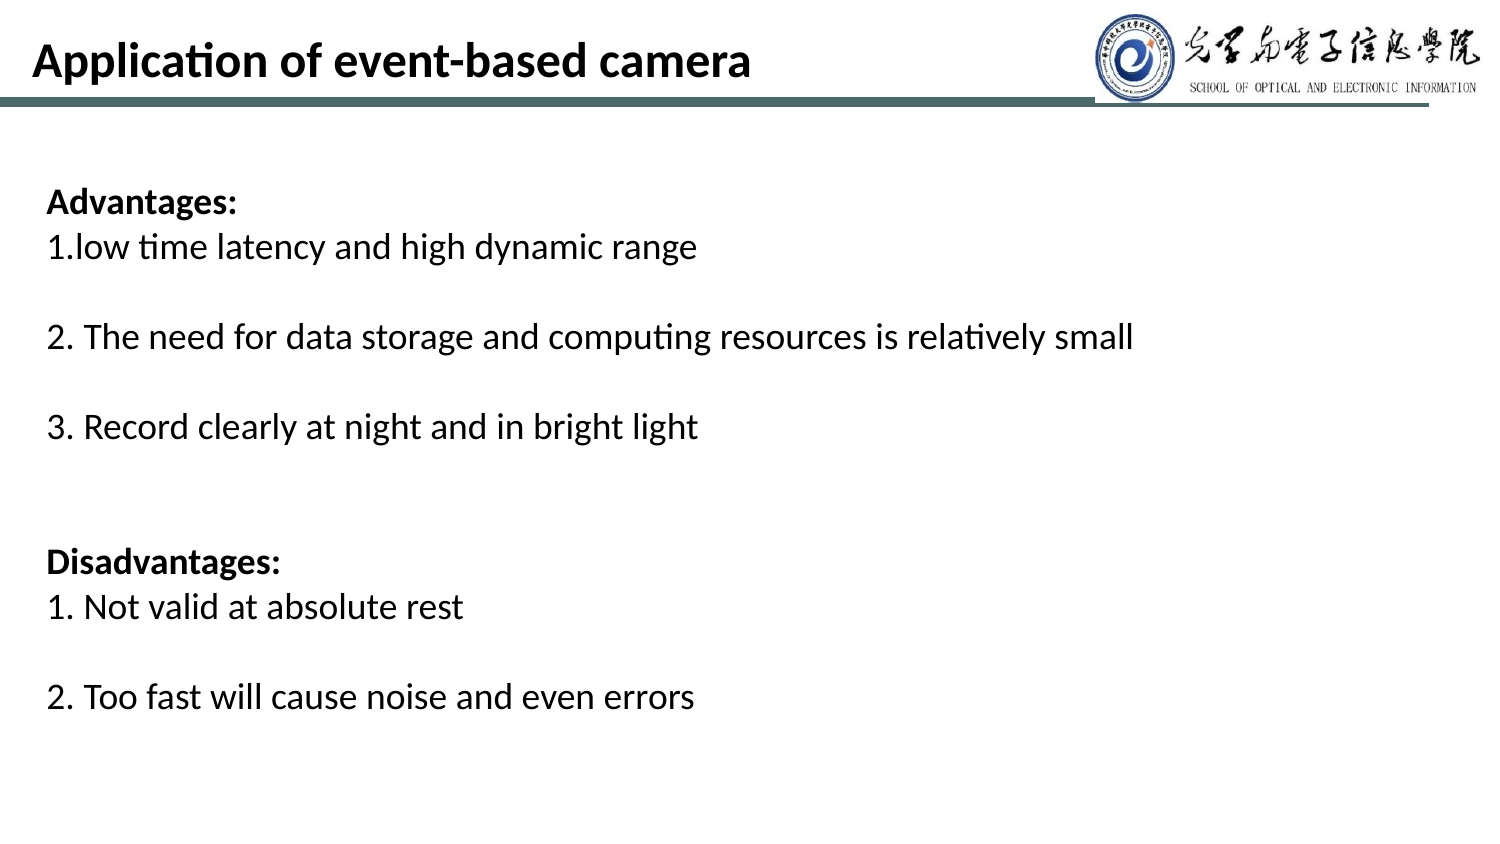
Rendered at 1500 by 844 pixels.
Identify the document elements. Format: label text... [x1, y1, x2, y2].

text_box Advantages: 1.low time latency and high dynamic range 2. The need for data storage and computing resources is relatively small 3. Record clearly at night and in bright light Disadvantages: 1. Not valid at absolute rest 2. Too fast will cause noise and even errors [31, 169, 1416, 770]
picture [1095, 14, 1483, 103]
text_box Application of event-based camera [17, 20, 977, 96]
